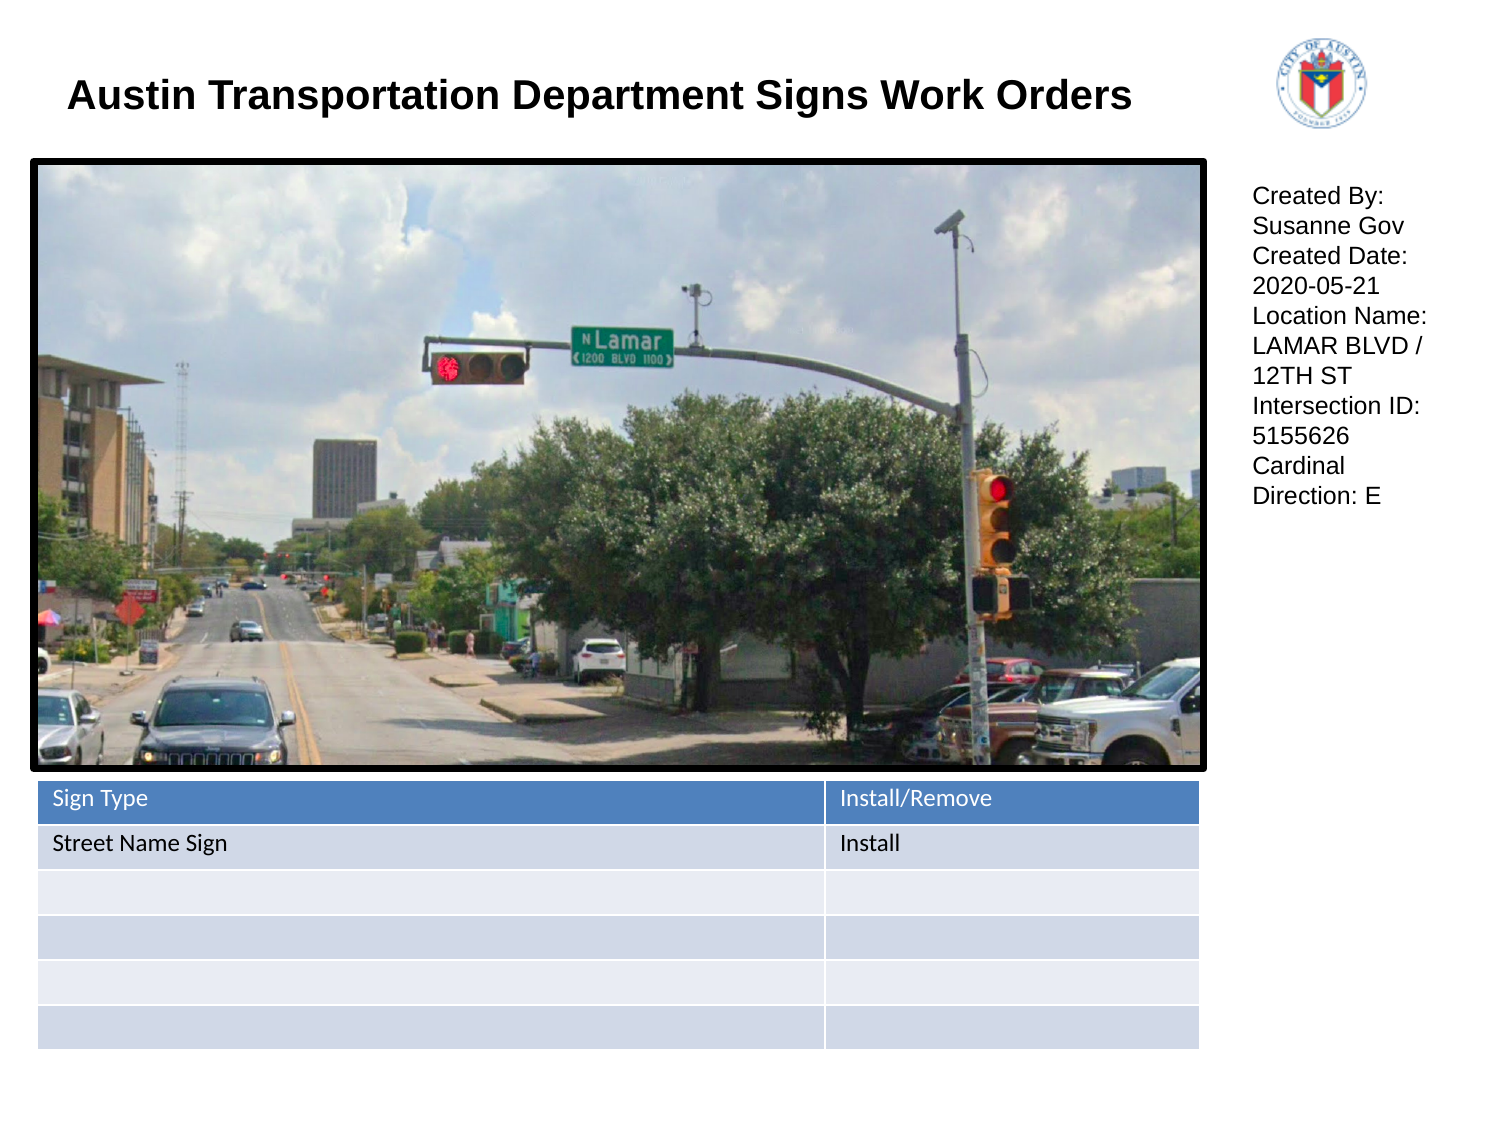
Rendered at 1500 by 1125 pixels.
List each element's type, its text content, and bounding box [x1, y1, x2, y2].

table_cell [826, 916, 1199, 959]
table_header Install/Remove [826, 781, 1199, 824]
text_box Austin Transportation Department Signs Work Orders [51, 60, 1149, 125]
table_cell [38, 961, 824, 1004]
picture [37, 164, 1201, 766]
table_cell [38, 916, 824, 959]
table_cell [826, 1006, 1199, 1049]
text_box Created By: Susanne Gov Created Date: 2020-05-21 Location Name: LAMAR BLVD / 12TH ST Intersection ID: 5155626 Cardinal Direction: E [1237, 172, 1463, 517]
table_cell [826, 871, 1199, 914]
table_header Sign Type [38, 781, 824, 824]
table_cell [38, 1006, 824, 1049]
picture [1274, 37, 1369, 132]
table_cell [38, 871, 824, 914]
table_cell Street Name Sign [38, 826, 824, 869]
table_cell [826, 961, 1199, 1004]
table_cell Install [826, 826, 1199, 869]
